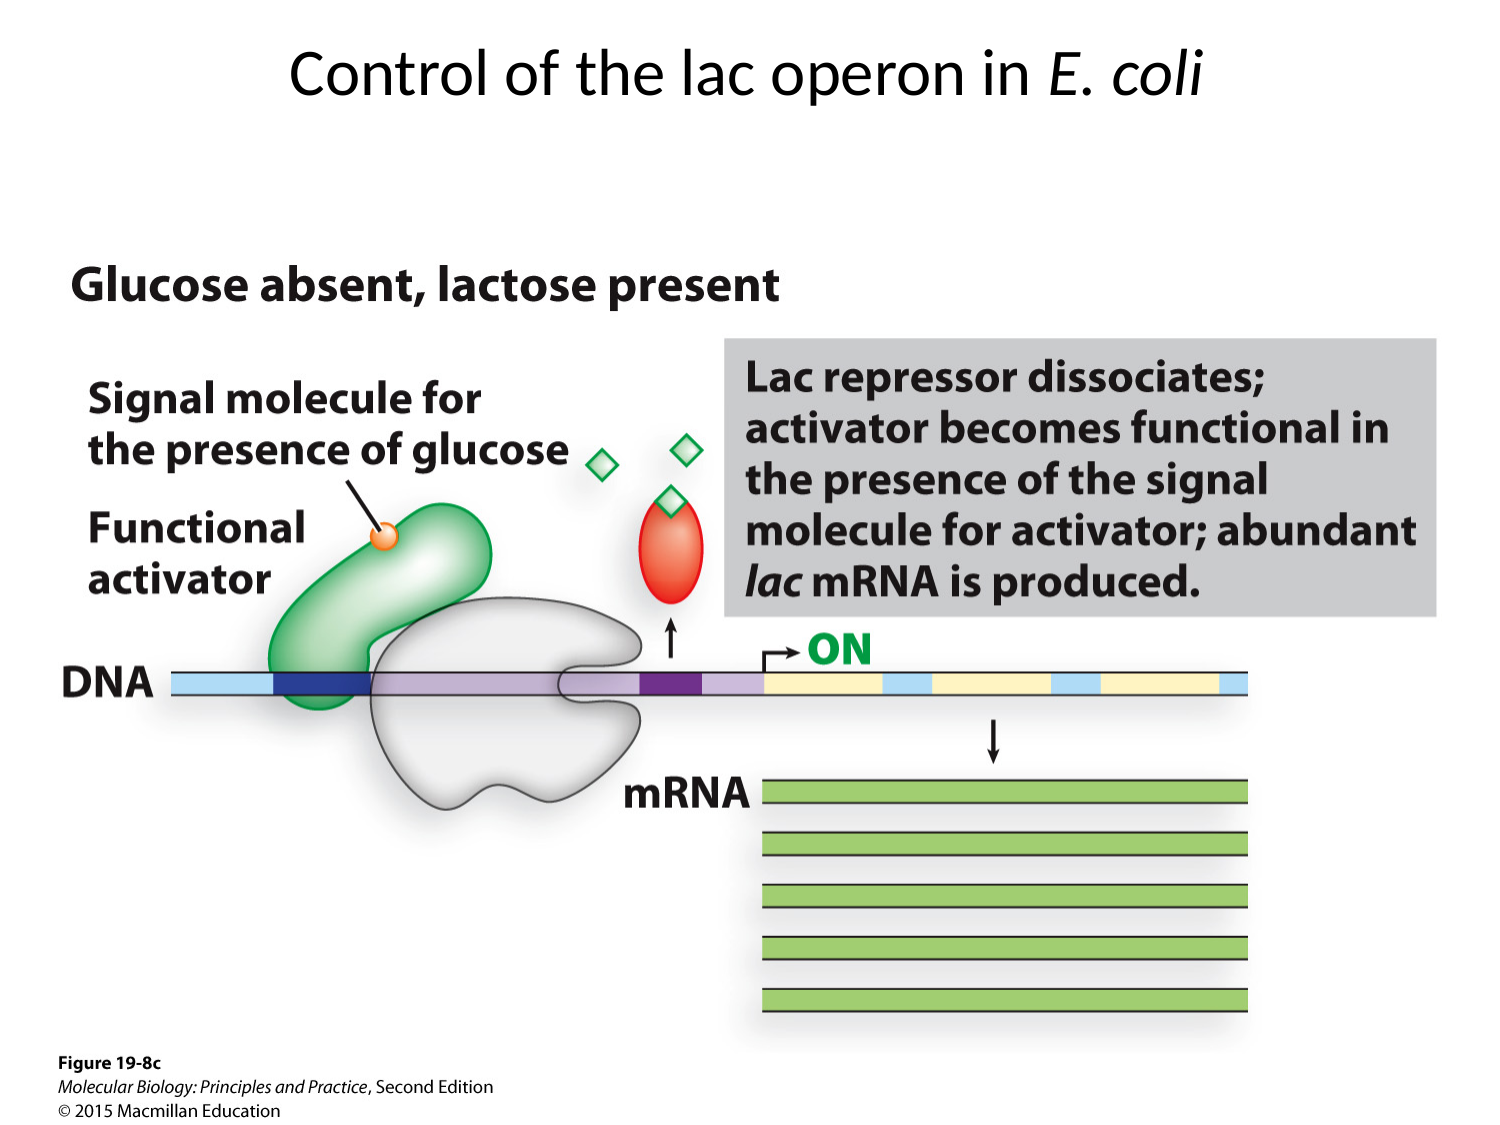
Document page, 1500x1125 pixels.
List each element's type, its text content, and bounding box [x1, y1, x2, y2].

text_box Control of the lac operon in E. coli [9, 21, 1484, 136]
picture [49, 245, 1451, 1125]
